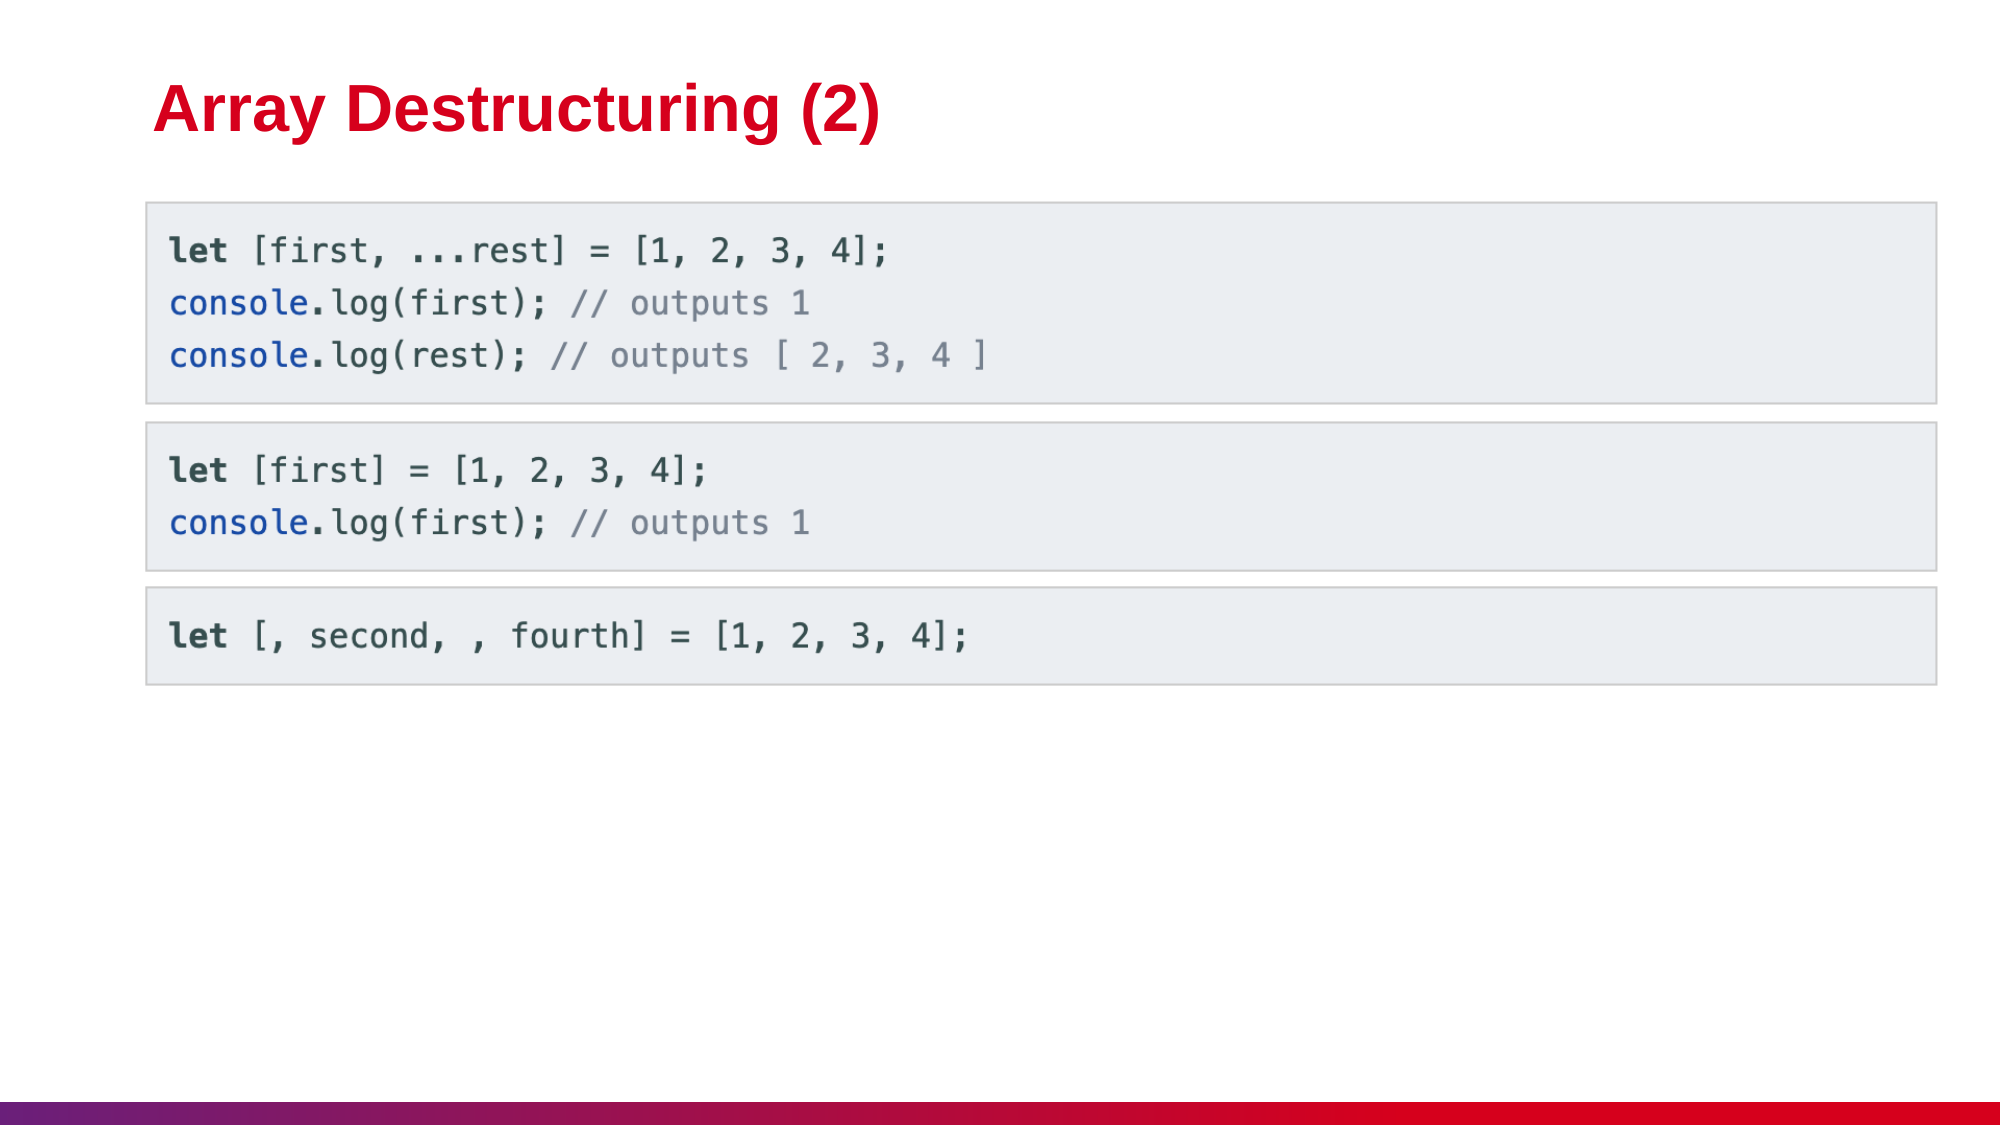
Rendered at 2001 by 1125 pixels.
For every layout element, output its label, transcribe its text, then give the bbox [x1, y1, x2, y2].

title Array Destructuring (2) [137, 66, 1826, 155]
picture [137, 189, 1951, 579]
picture [137, 580, 1951, 692]
